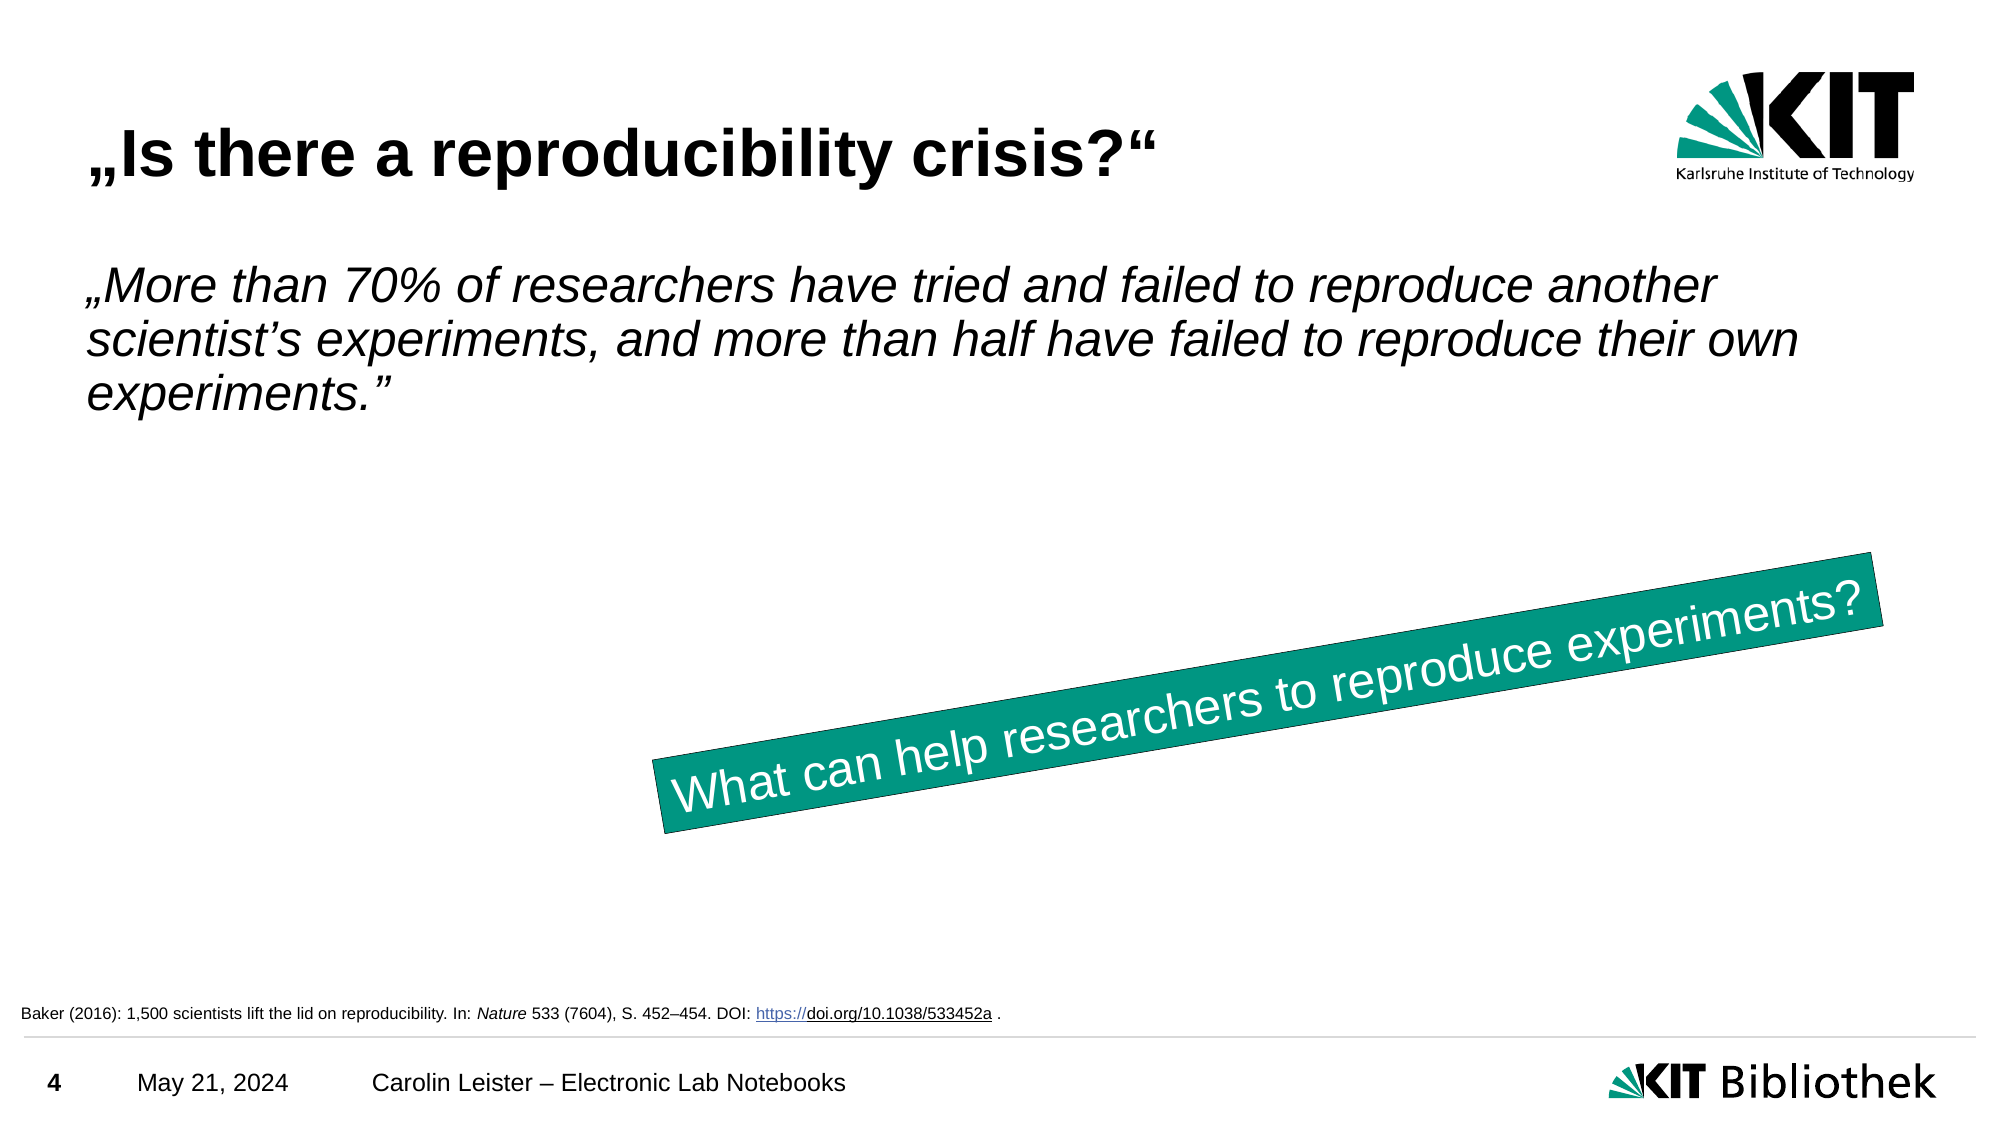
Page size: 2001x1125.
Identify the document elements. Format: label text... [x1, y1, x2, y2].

title „Is there a reproducibility crisis?“ [86, 64, 1589, 191]
slide_number 4 [47, 1038, 119, 1125]
picture [1677, 72, 1914, 182]
text_box Baker (2016): 1,500 scientists lift the lid on reproducibility. In: Nature 533 (7604), S. 452–454. DOI: https://doi.org/10.1038/533452a . [6, 995, 1017, 1031]
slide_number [137, 1038, 362, 1125]
list „More than 70% of researchers have tried and failed to reproduce another scientist’s experiments, and more than half have failed to reproduce their own experiments.” [86, 259, 1913, 625]
text_box What can help researchers to reproduce experiments? [652, 552, 1884, 834]
